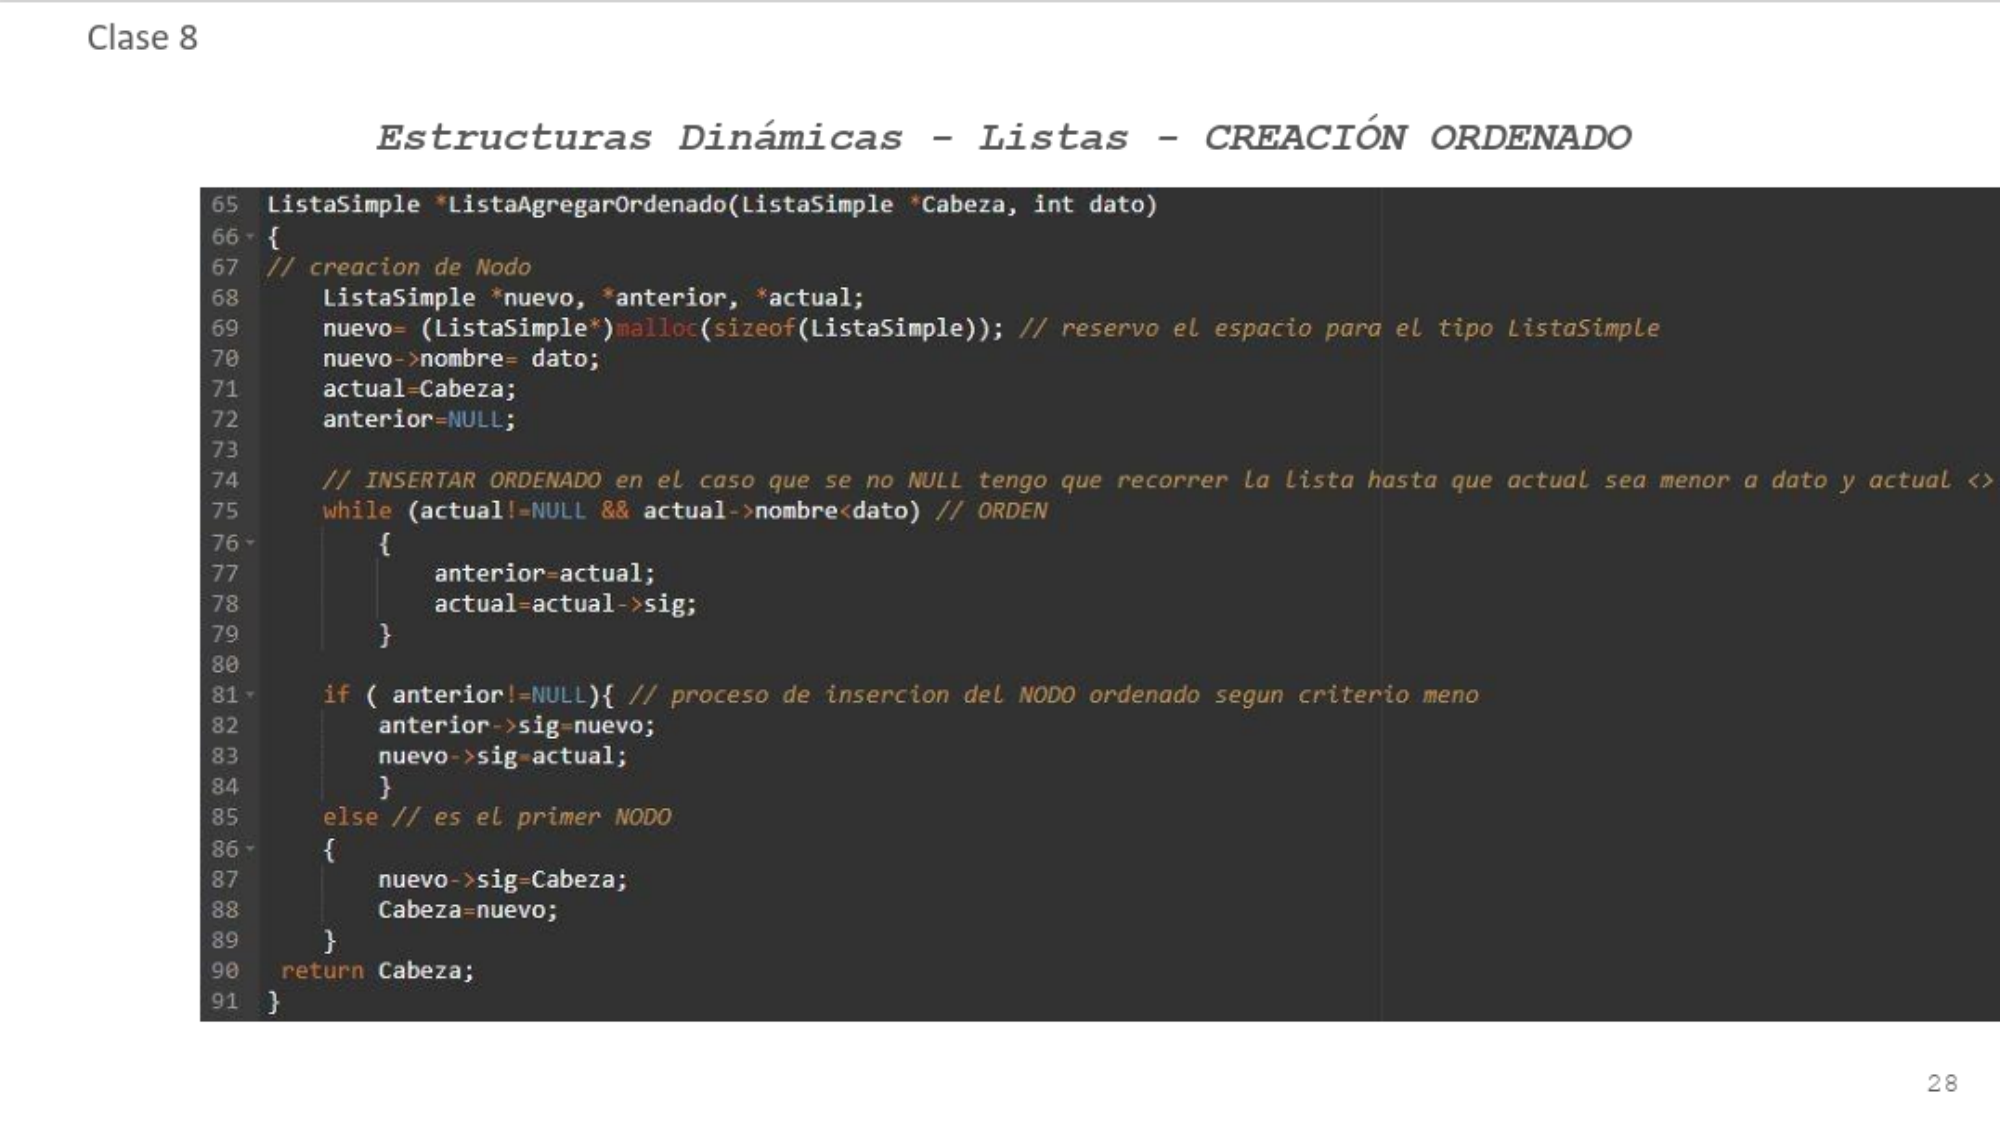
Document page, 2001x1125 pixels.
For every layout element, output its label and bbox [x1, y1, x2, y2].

list [0, 0, 2000, 1125]
